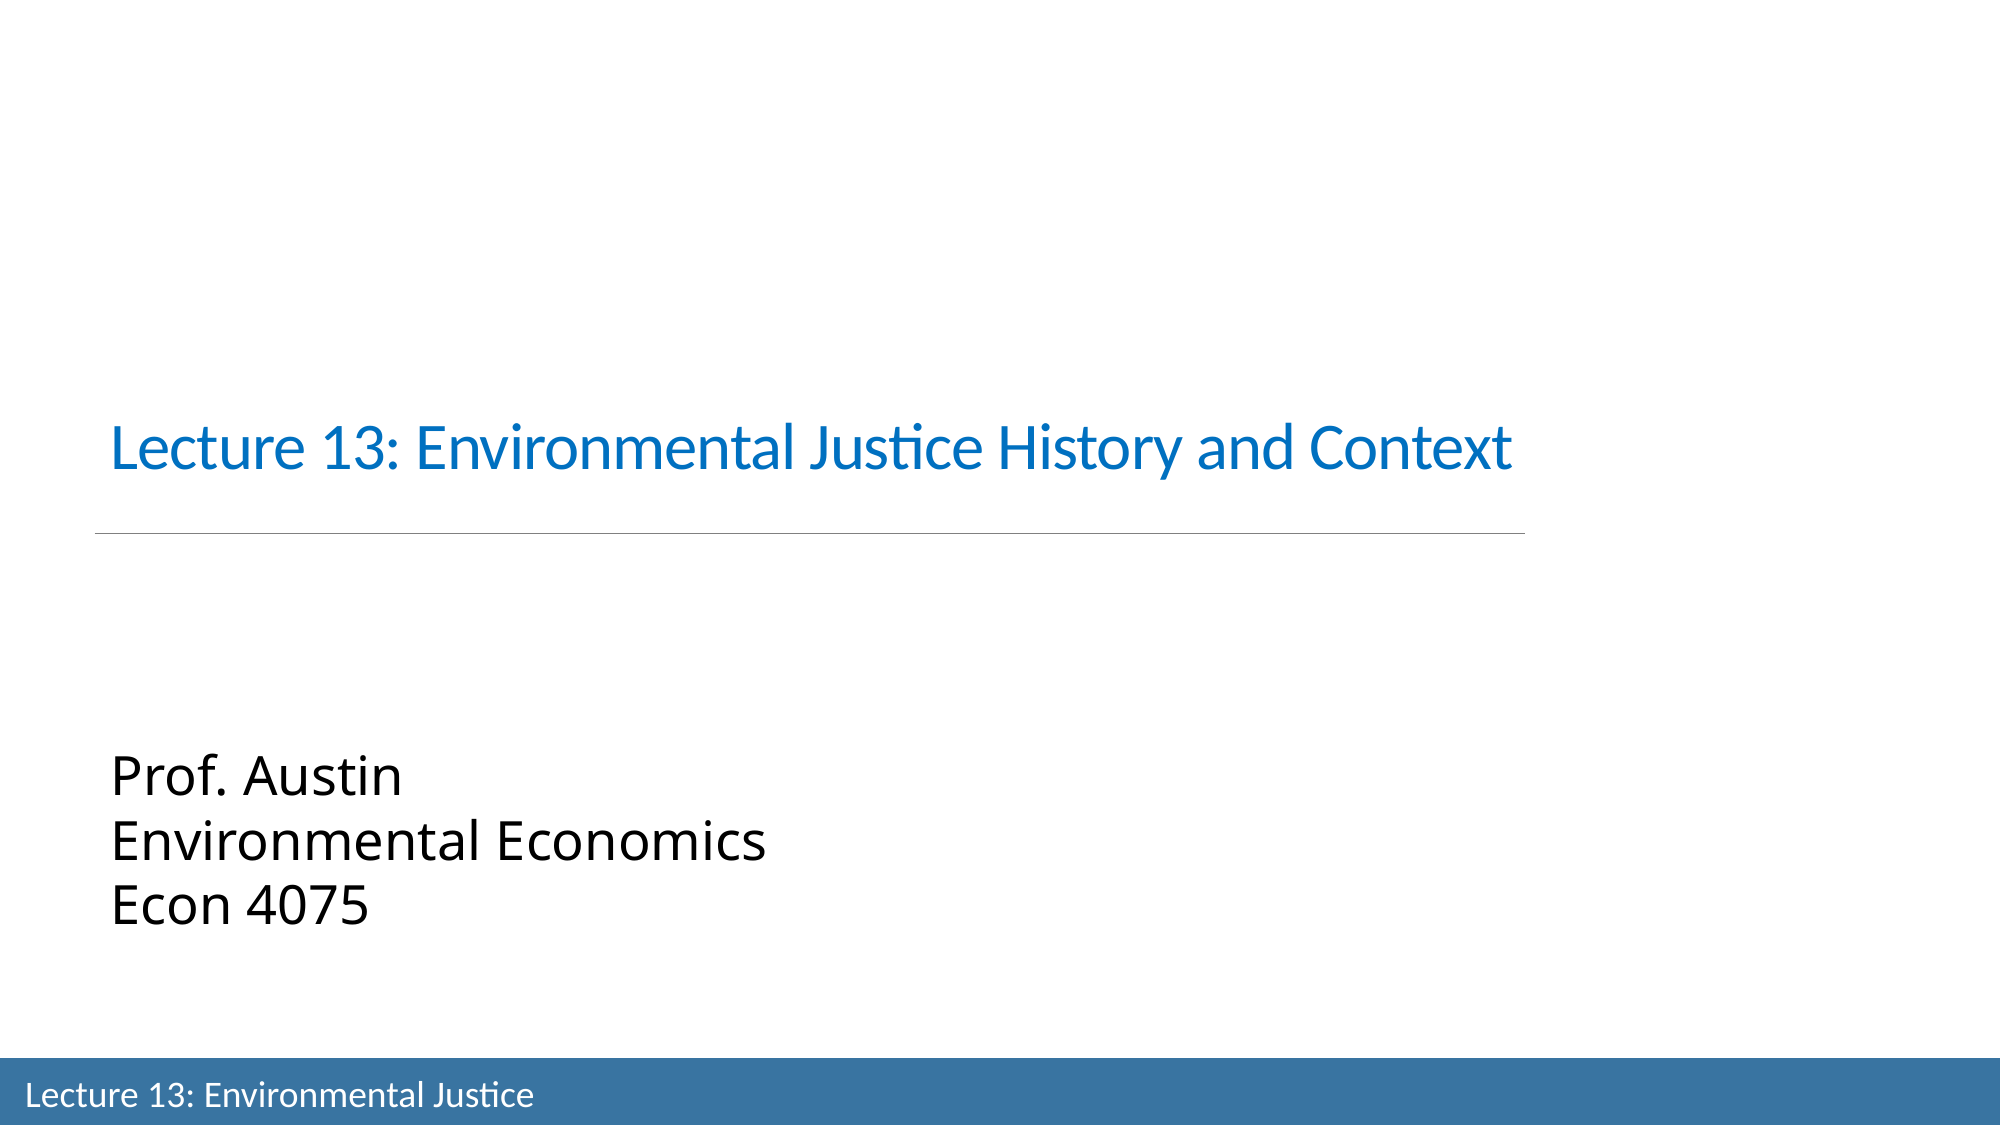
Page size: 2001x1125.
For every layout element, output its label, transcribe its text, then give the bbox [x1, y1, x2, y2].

text_box Prof. Austin Environmental Economics Econ 4075 [95, 733, 1197, 944]
text_box Lecture 13: Environmental Justice History and Context [95, 391, 1905, 508]
